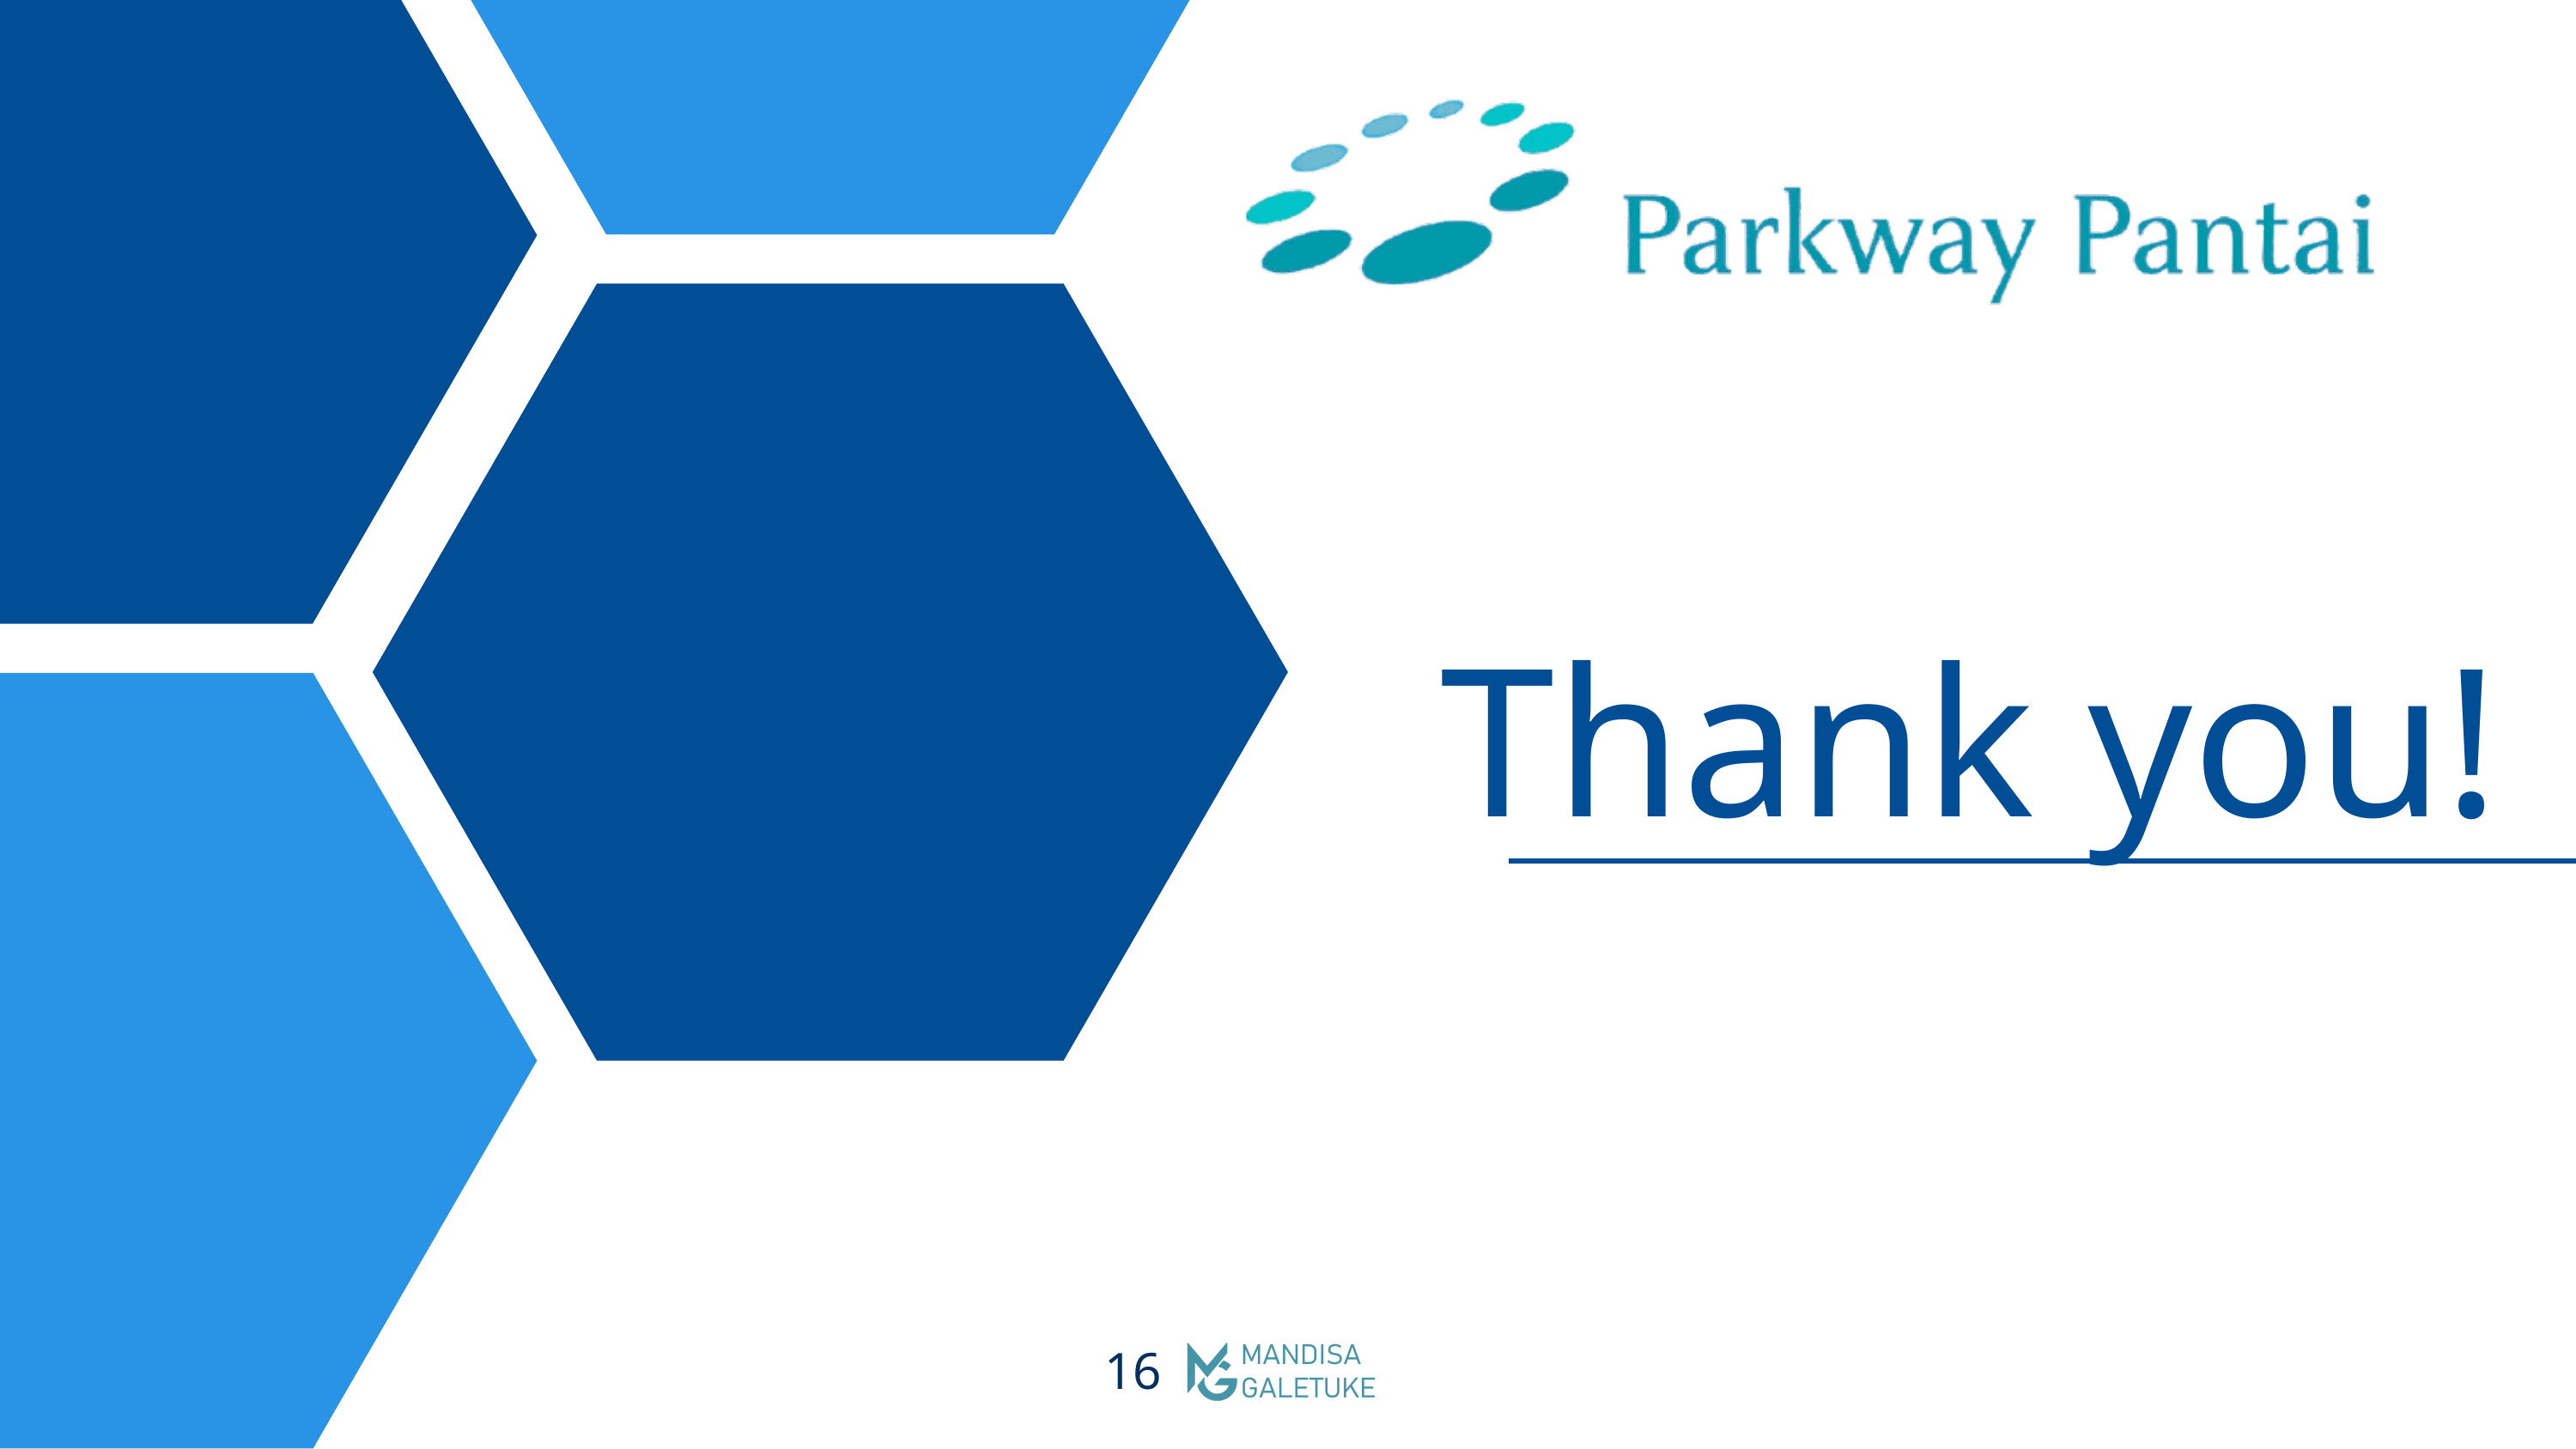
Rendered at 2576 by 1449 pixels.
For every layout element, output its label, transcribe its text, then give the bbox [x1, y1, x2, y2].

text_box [1091, 1328, 1393, 1420]
text_box [372, 283, 1288, 1061]
text_box Thank you! [1294, 561, 2500, 858]
text_box [471, 0, 1190, 235]
picture [1245, 45, 2374, 369]
text_box [0, 0, 538, 624]
text_box [0, 672, 538, 1449]
